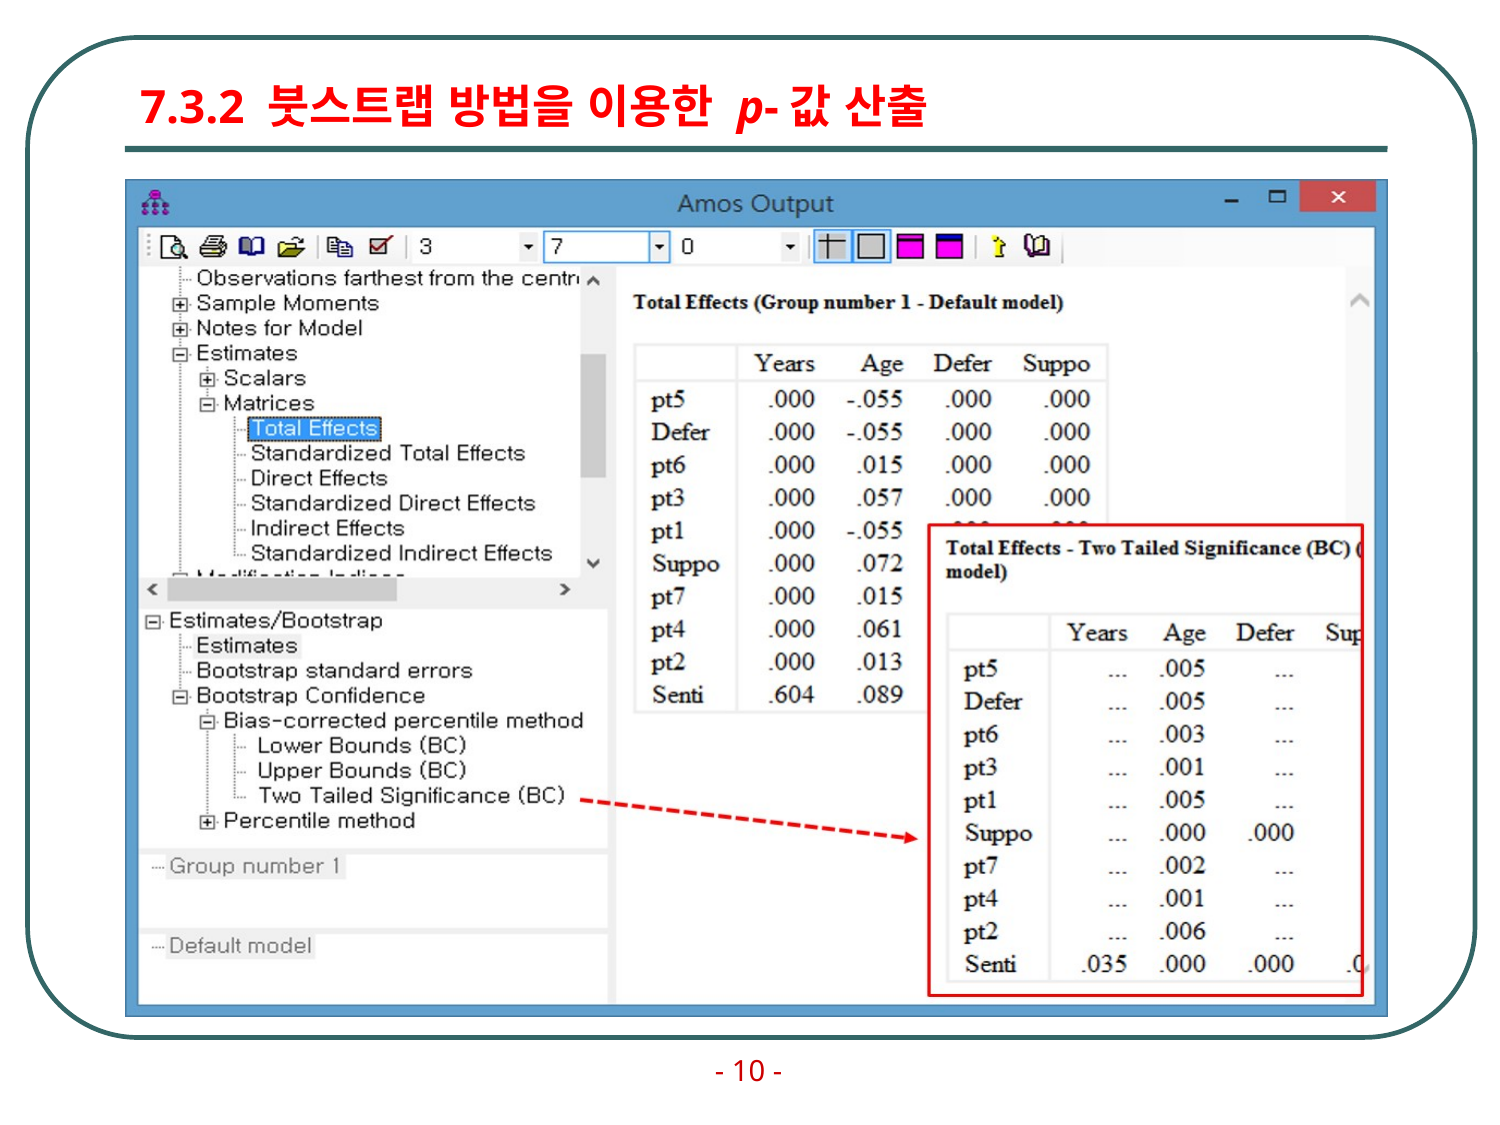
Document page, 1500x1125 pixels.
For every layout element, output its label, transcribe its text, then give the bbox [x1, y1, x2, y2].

slide_number - 10 - [617, 1034, 881, 1111]
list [124, 179, 1388, 1017]
title 7.3.2 붓스트랩 방법을 이용한 p-값 산출 [125, 54, 1388, 140]
